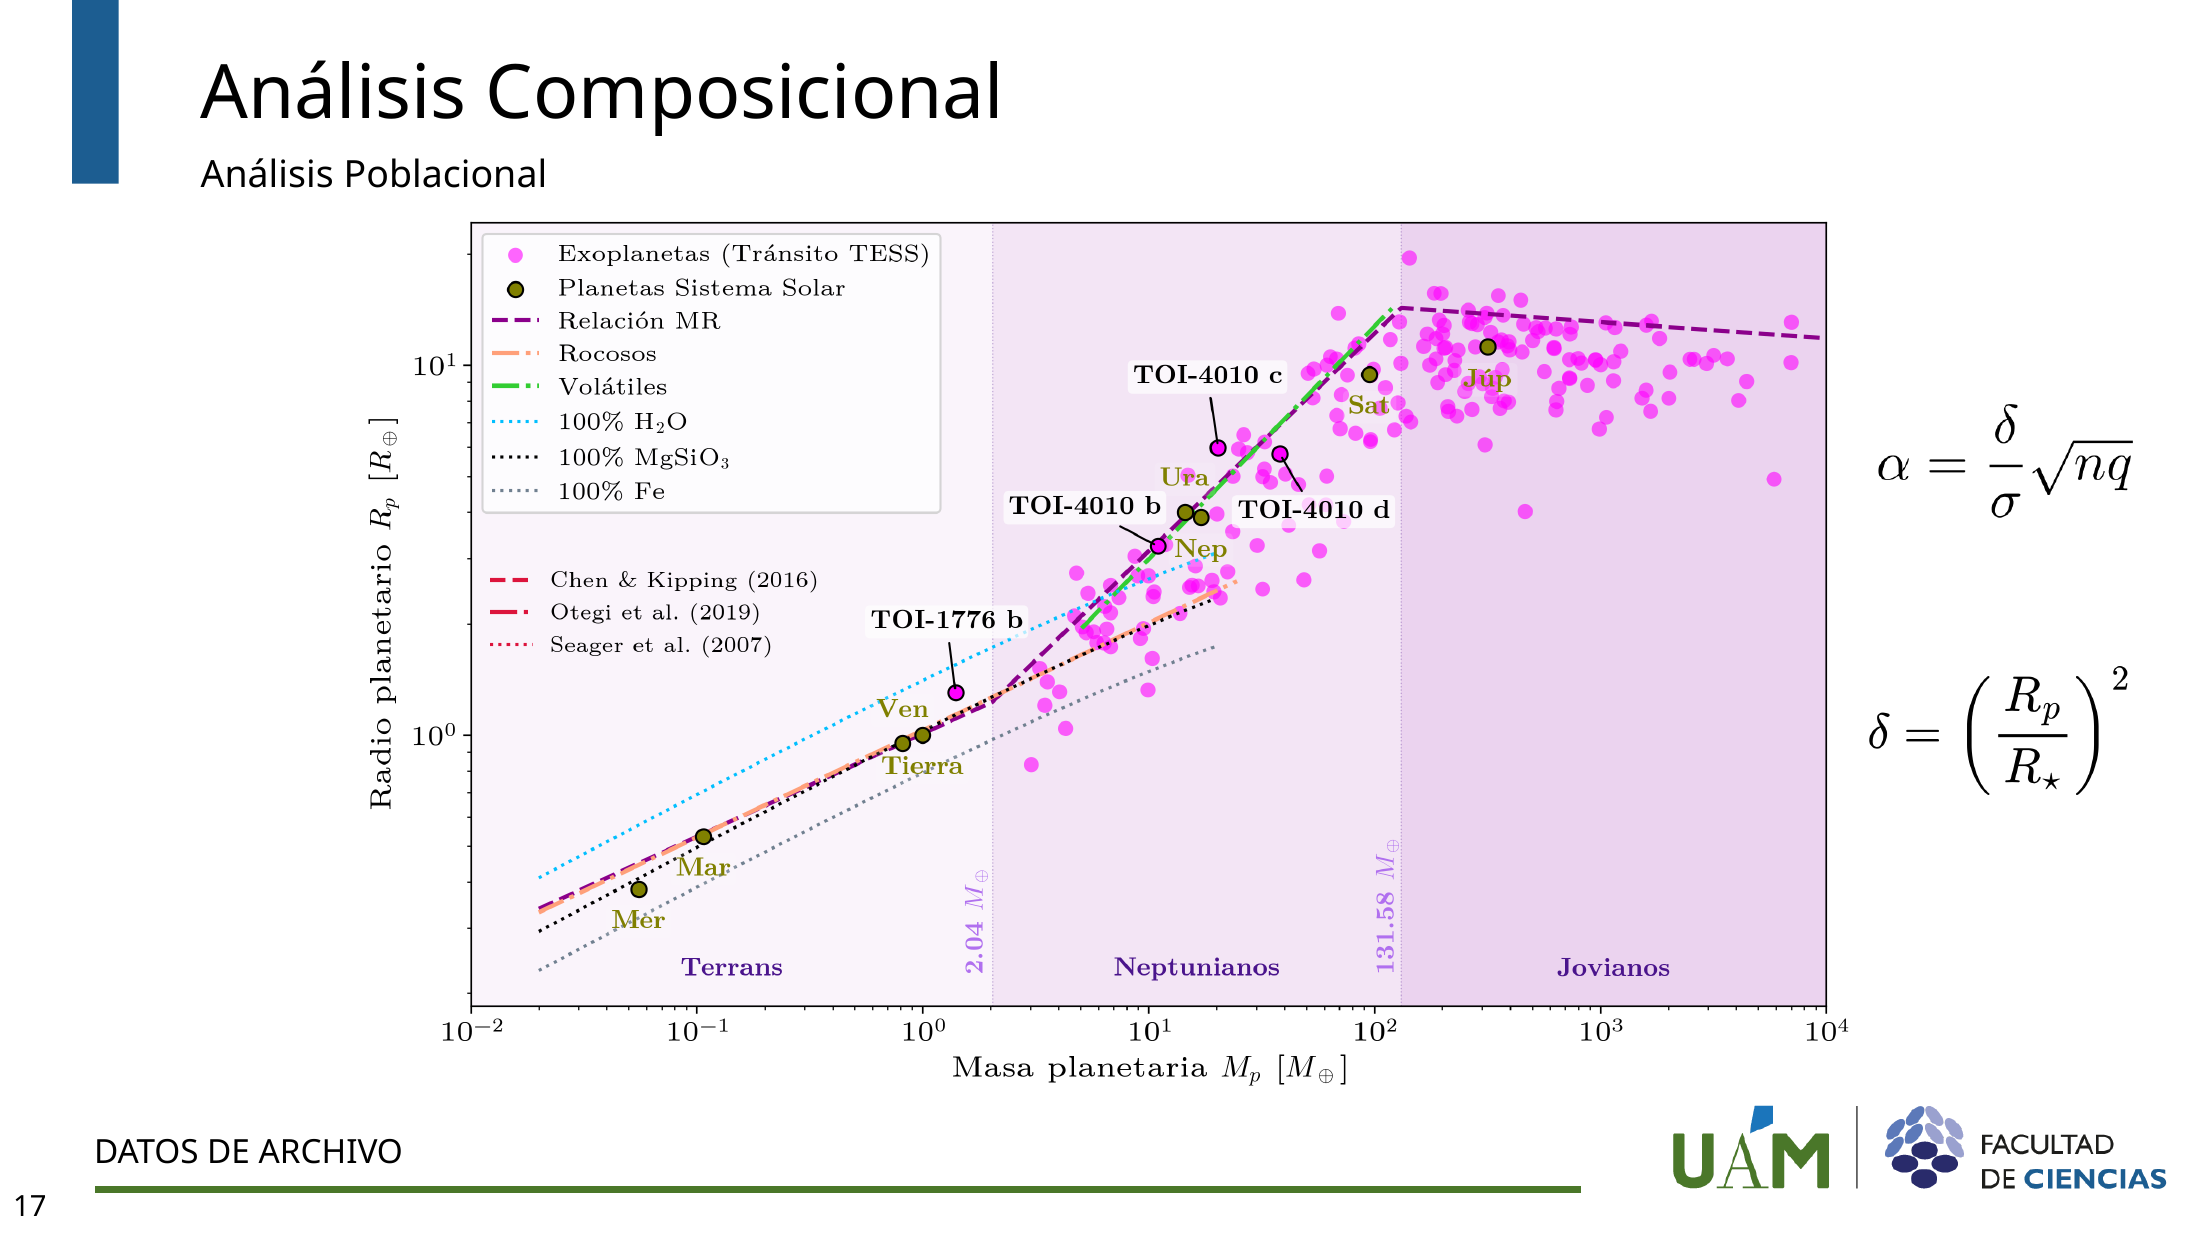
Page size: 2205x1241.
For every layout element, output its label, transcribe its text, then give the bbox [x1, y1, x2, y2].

picture [336, 198, 2149, 1096]
title Análisis Composicional [185, 44, 2118, 145]
list Análisis Poblacional [185, 147, 2118, 197]
text_box DATOS DE ARCHIVO [79, 1122, 469, 1178]
text_box 17 [0, 1179, 62, 1230]
picture [1670, 1103, 2185, 1190]
